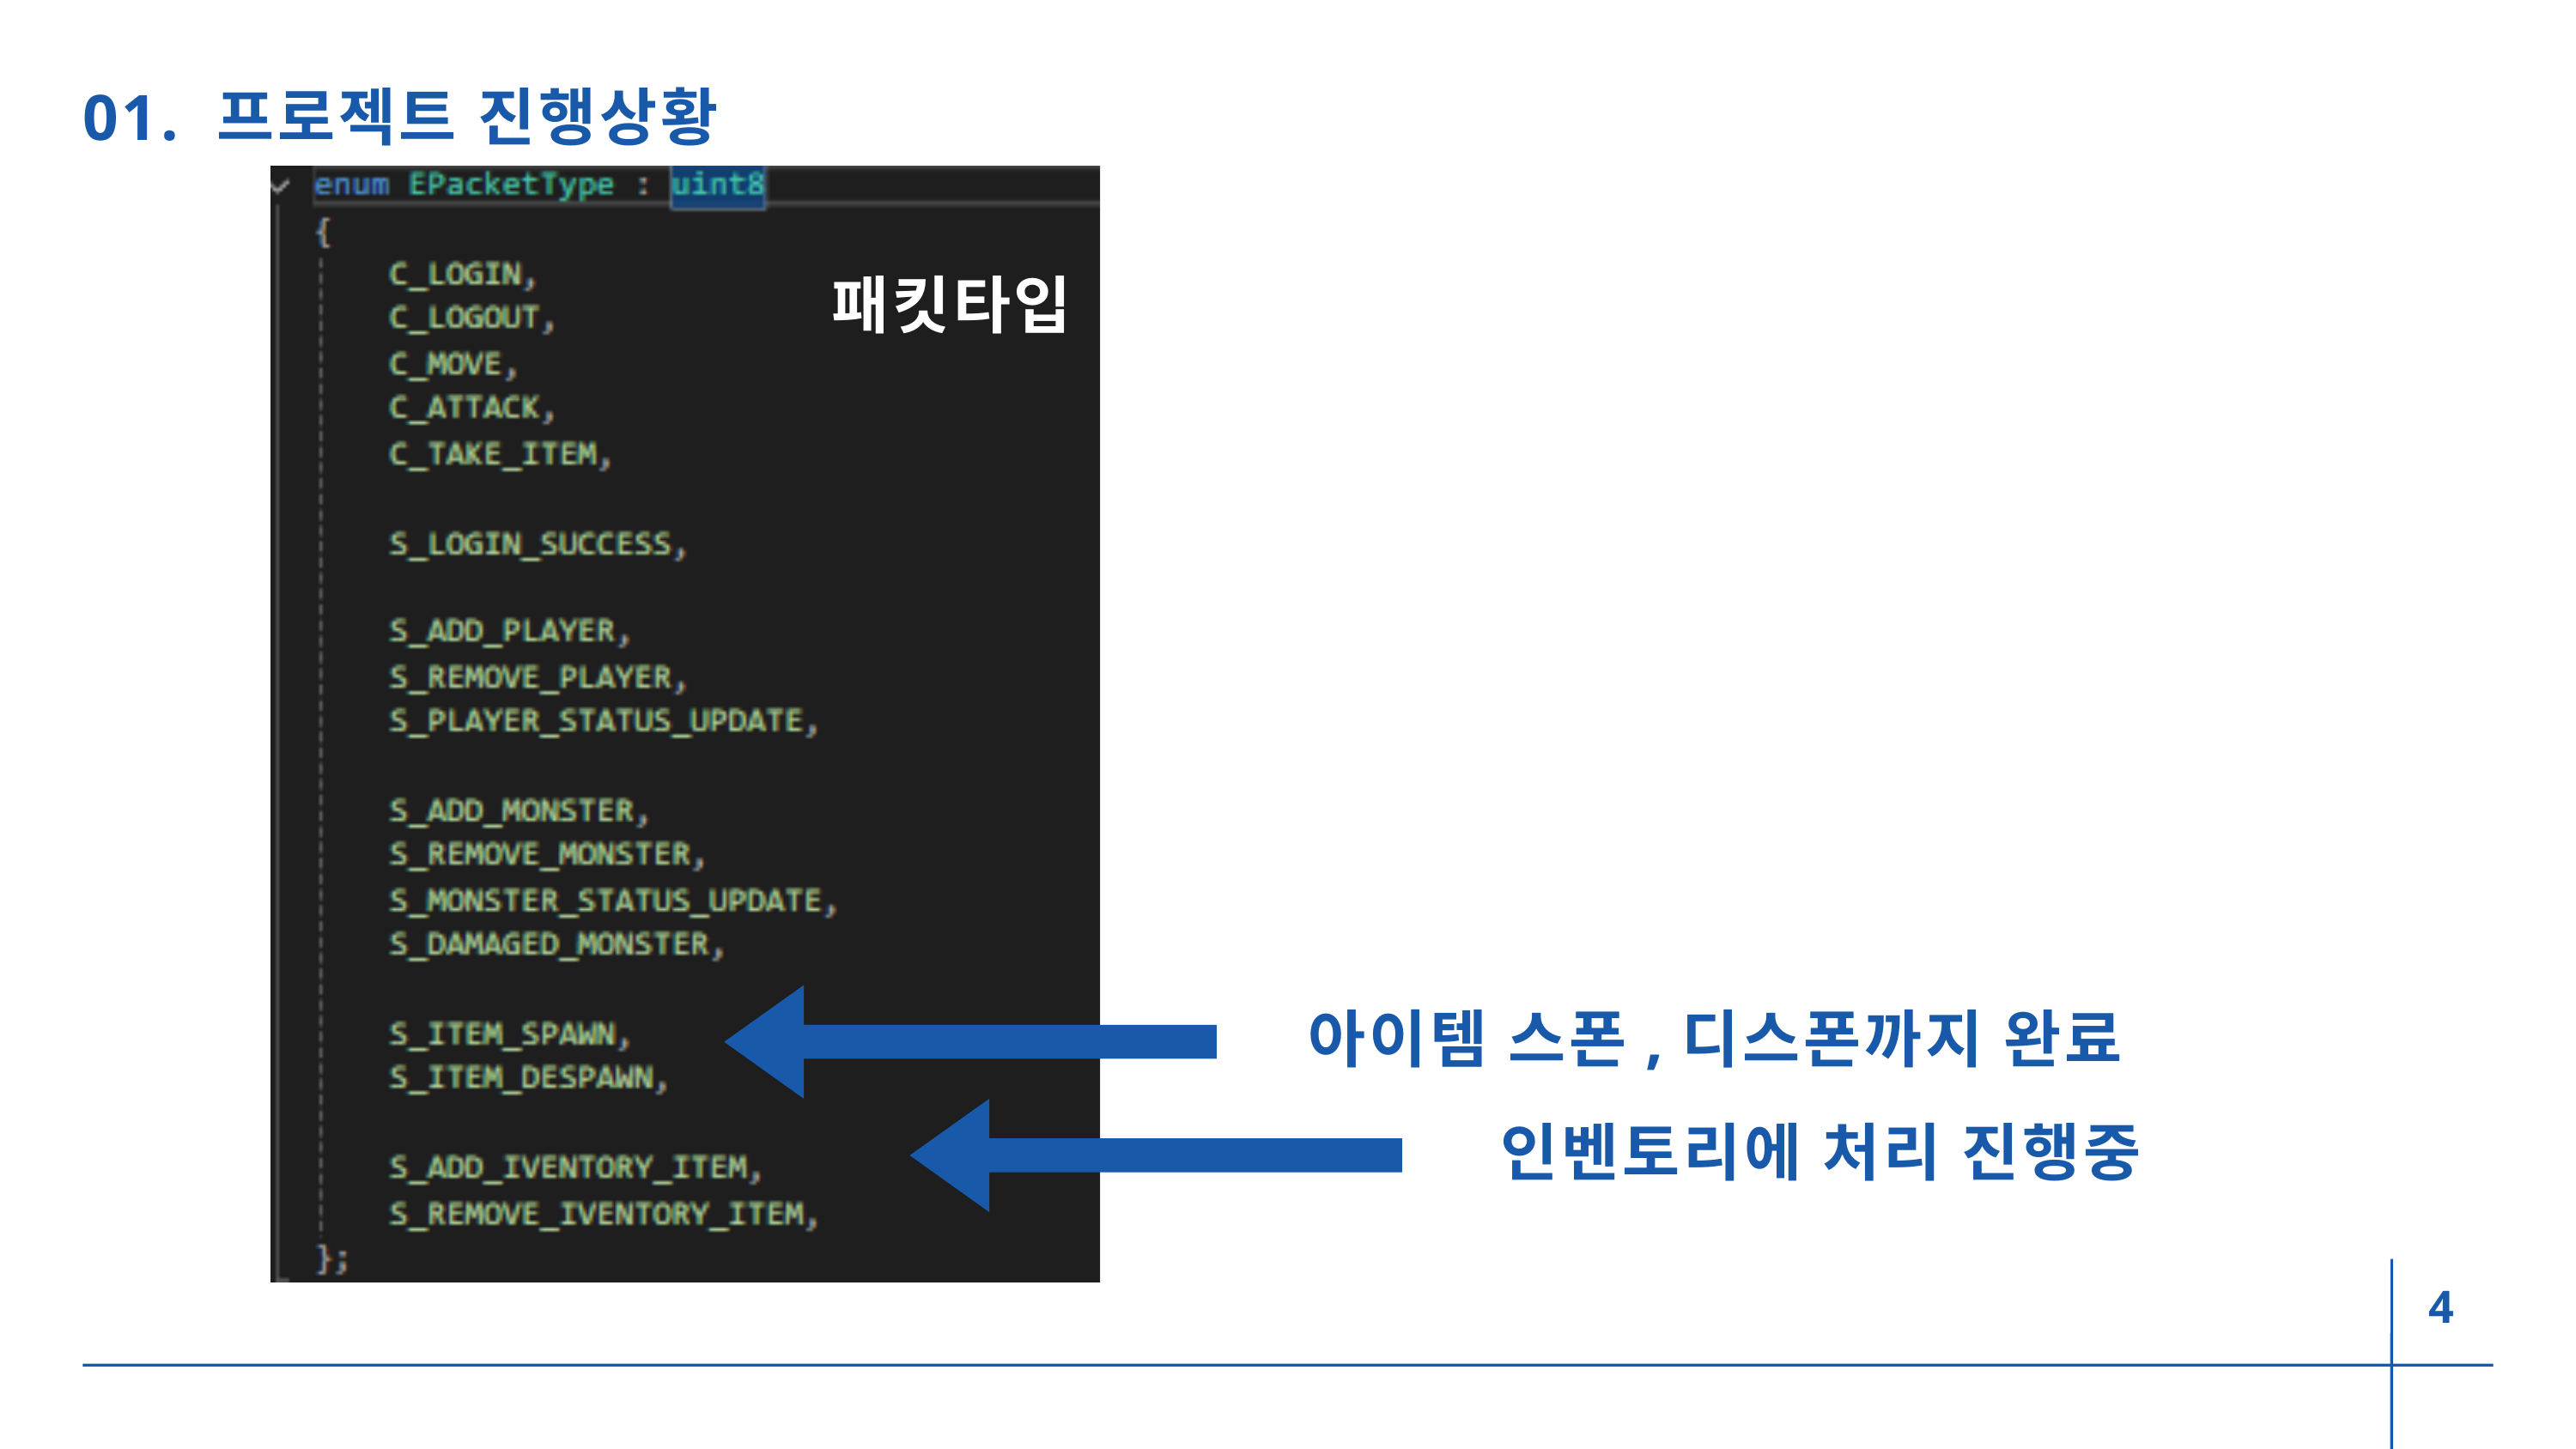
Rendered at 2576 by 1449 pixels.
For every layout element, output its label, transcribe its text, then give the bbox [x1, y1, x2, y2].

text_box 4 [2428, 1269, 2455, 1332]
text_box [270, 166, 1101, 1282]
text_box 01. 프로젝트 진행상황 [82, 83, 1288, 154]
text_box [909, 1098, 1403, 1213]
text_box 인벤토리에 처리 진행중 [1438, 1119, 2205, 1189]
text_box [724, 985, 1218, 1100]
text_box 아이템 스폰,디스폰까지 완료 [1252, 1005, 2179, 1076]
text_box 패킷타입 [831, 272, 1072, 342]
